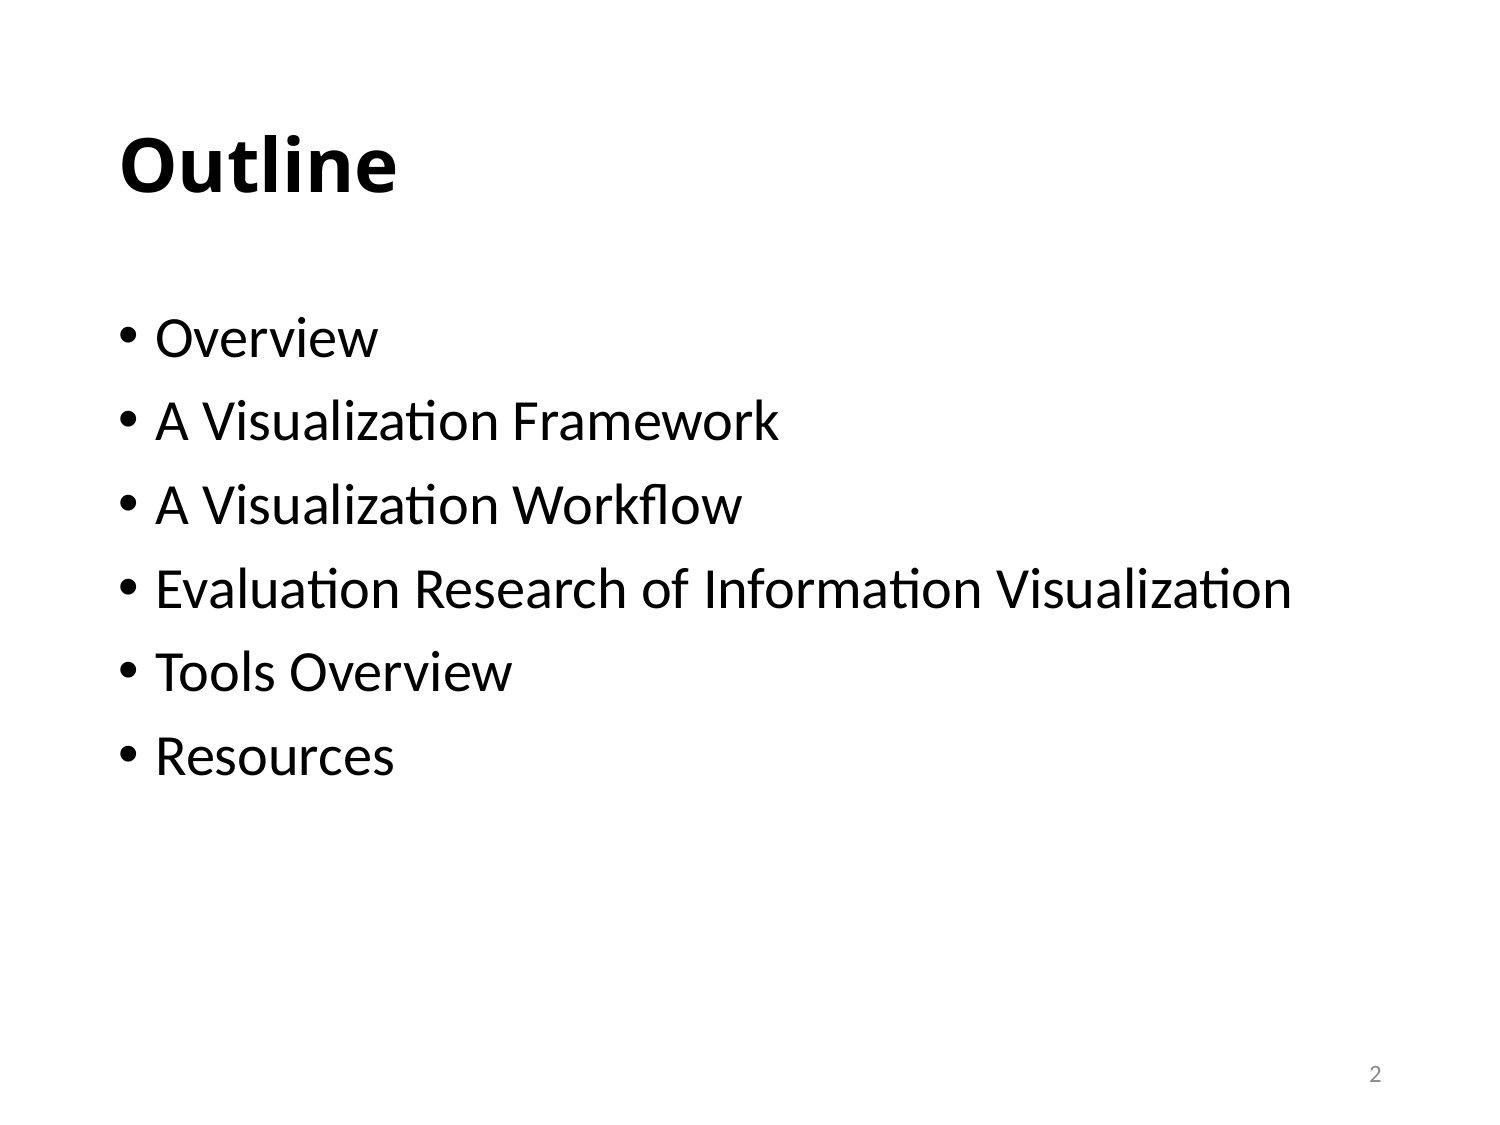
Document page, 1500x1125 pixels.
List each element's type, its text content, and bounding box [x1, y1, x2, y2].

list Overview A Visualization Framework A Visualization Workflow Evaluation Research of Information Visualization Tools Overview Resources [103, 299, 1397, 1014]
slide_number 2 [1059, 1042, 1397, 1103]
title Outline [103, 59, 1397, 278]
